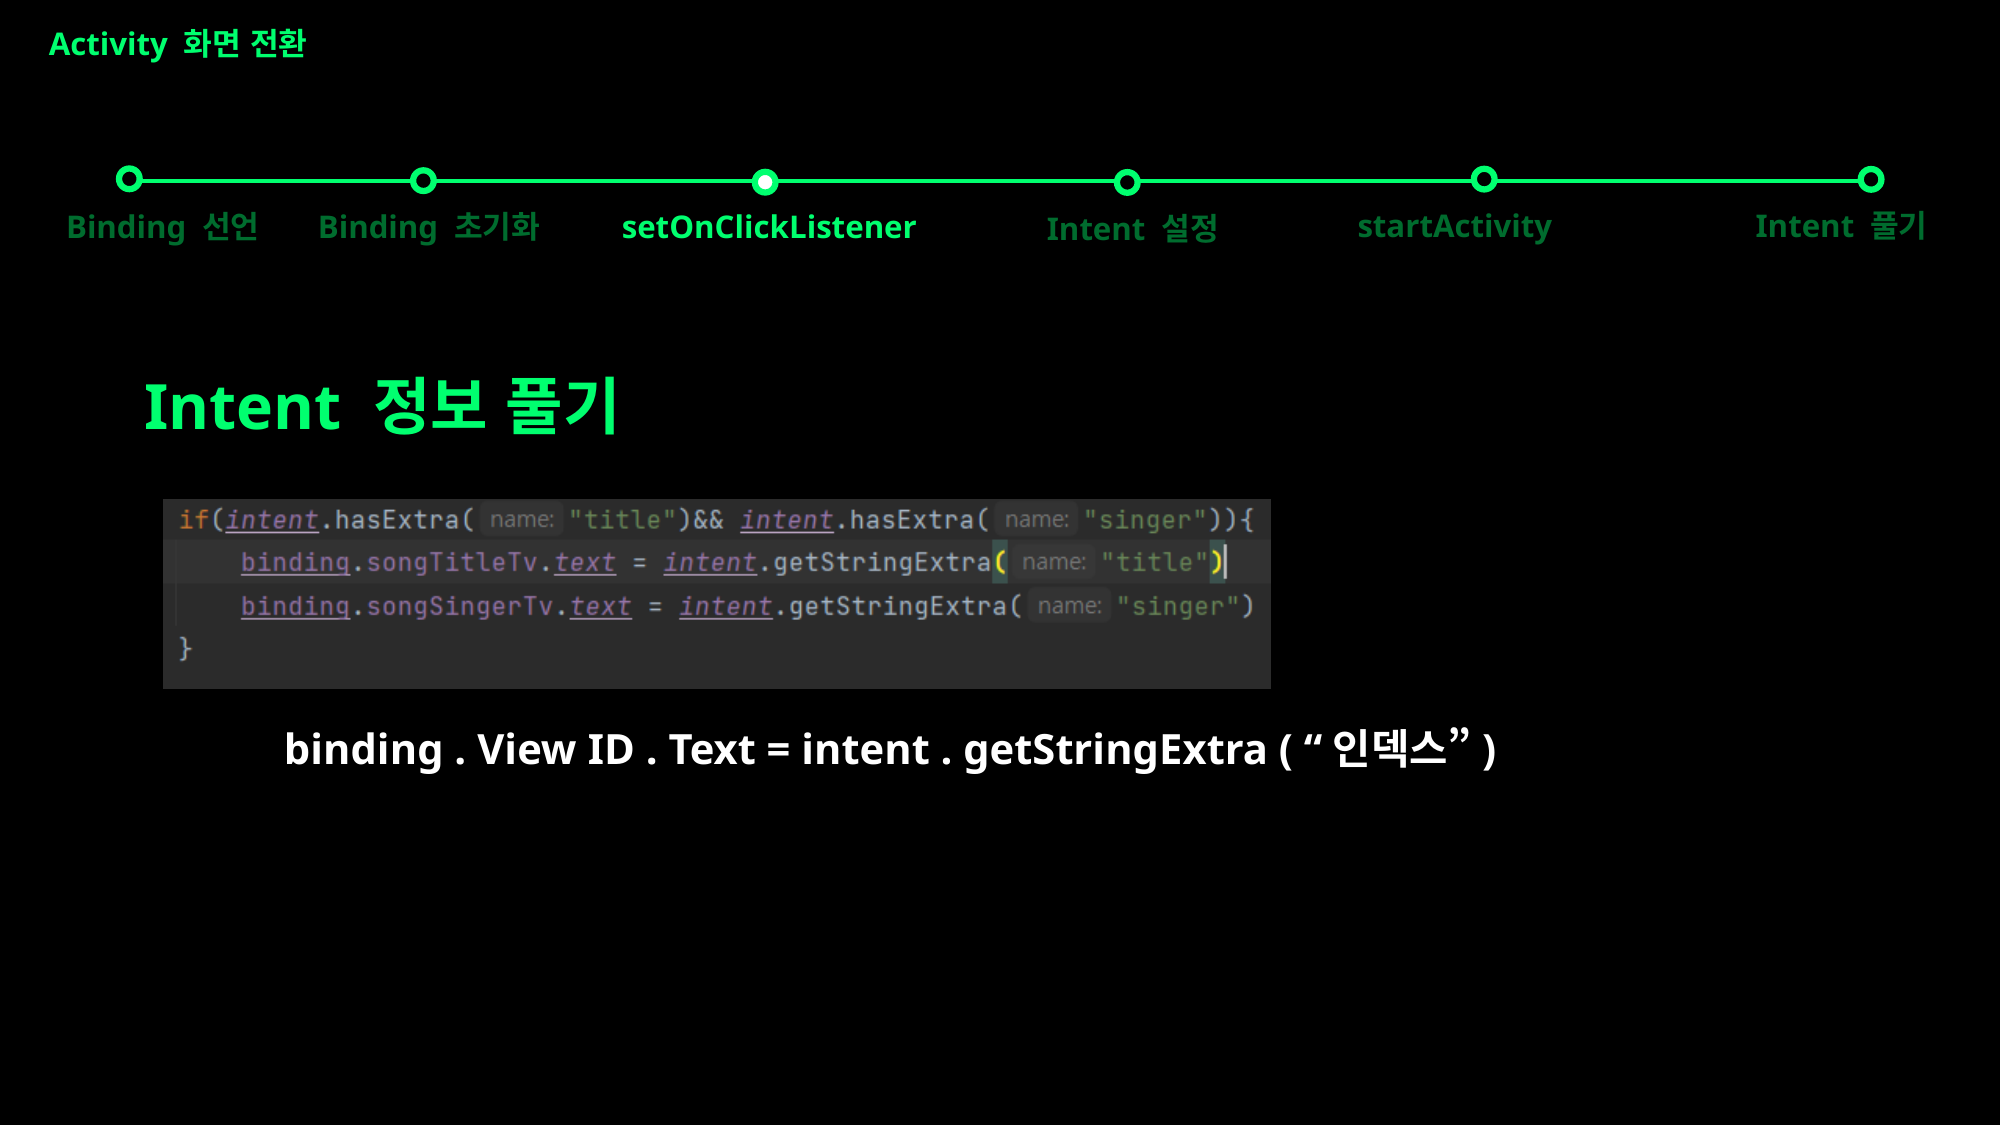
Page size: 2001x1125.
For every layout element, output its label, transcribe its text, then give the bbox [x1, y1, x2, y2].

text_box Binding 초기화 [263, 200, 595, 253]
text_box [412, 181, 435, 193]
text_box binding . View ID . Text = intent . getStringExtra ( “인덱스”) [254, 715, 1533, 780]
text_box Activity 화면 전환 [0, 17, 480, 70]
text_box [117, 167, 141, 191]
text_box [1859, 167, 1883, 191]
text_box Intent 정보 풀기 [129, 360, 636, 450]
text_box [1115, 181, 1139, 194]
picture [163, 499, 1271, 690]
text_box [412, 169, 435, 180]
text_box setOnClickListener [604, 200, 935, 253]
text_box [1472, 167, 1496, 180]
text_box [1473, 181, 1496, 191]
text_box Binding 선언 [0, 199, 329, 253]
text_box [1116, 171, 1139, 180]
text_box [754, 170, 777, 180]
text_box Intent 설정 [967, 201, 1299, 255]
text_box Intent 풀기 [1676, 199, 2000, 252]
text_box [753, 181, 777, 194]
text_box startActivity [1289, 199, 1621, 252]
